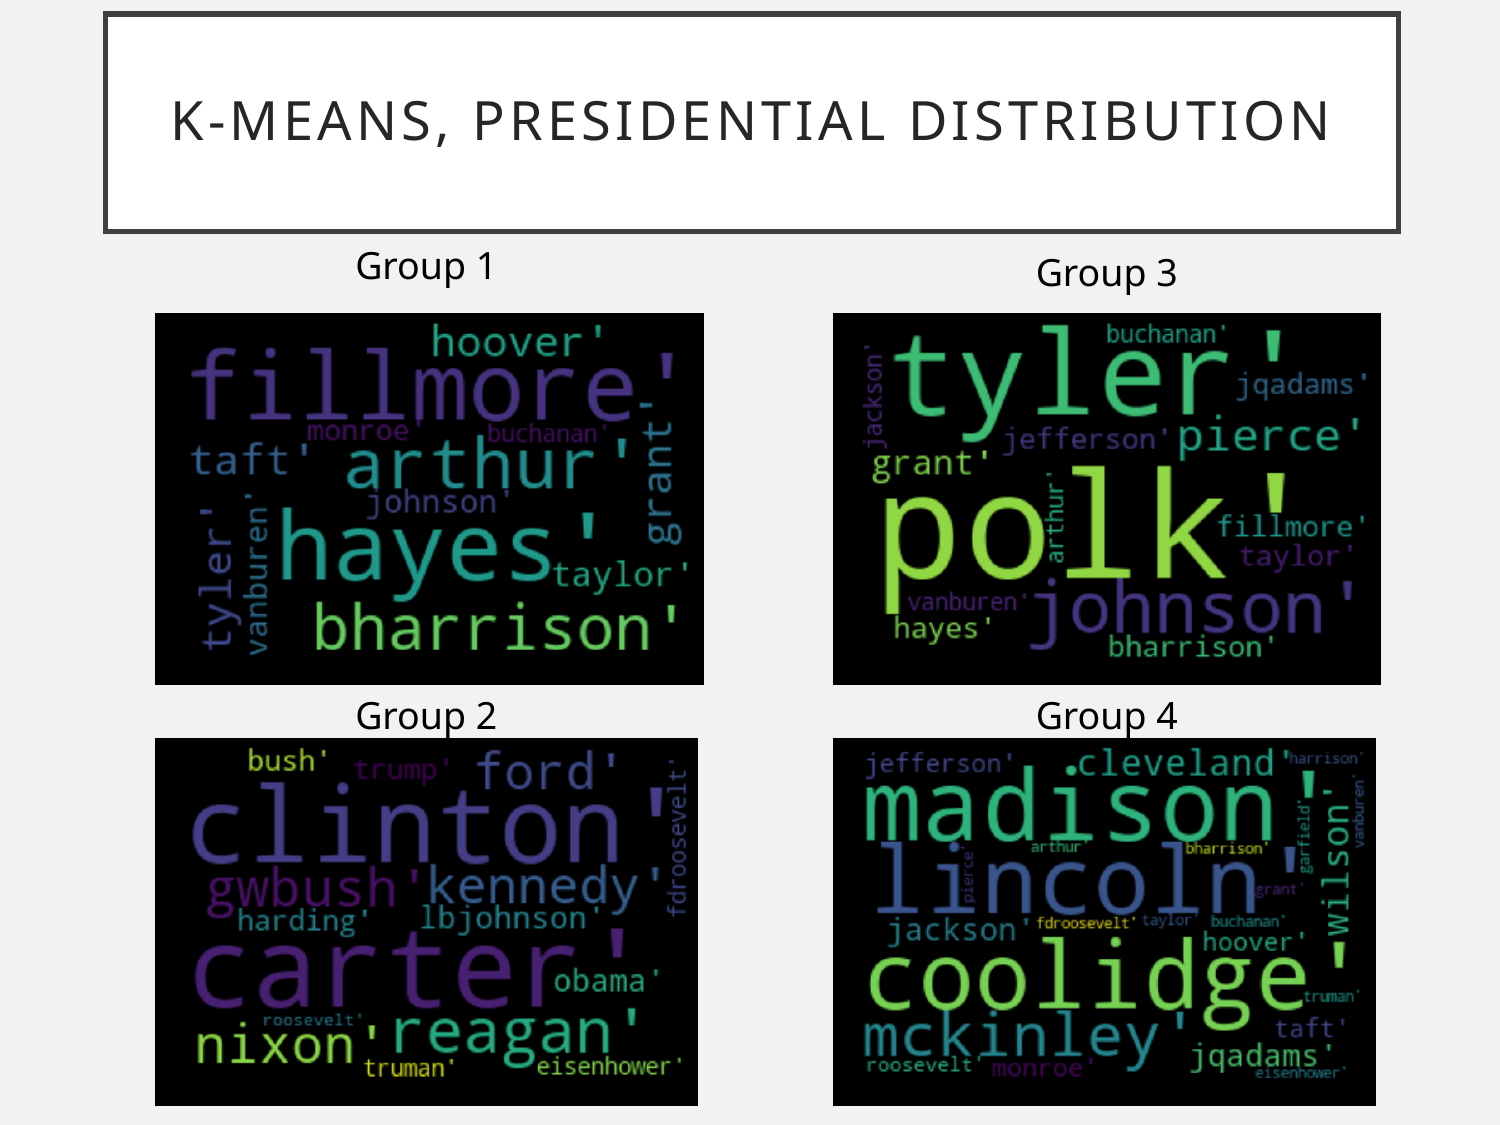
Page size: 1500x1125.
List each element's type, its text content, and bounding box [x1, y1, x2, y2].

picture [832, 738, 1376, 1107]
text_box Group 2 [340, 685, 513, 738]
text_box Group 4 [1021, 685, 1193, 738]
title K-means, Presidential Distribution [103, 11, 1401, 234]
picture [155, 738, 698, 1107]
picture [832, 313, 1381, 685]
text_box Group 3 [1021, 241, 1193, 302]
picture [155, 313, 704, 685]
text_box Group 1 [340, 234, 513, 295]
